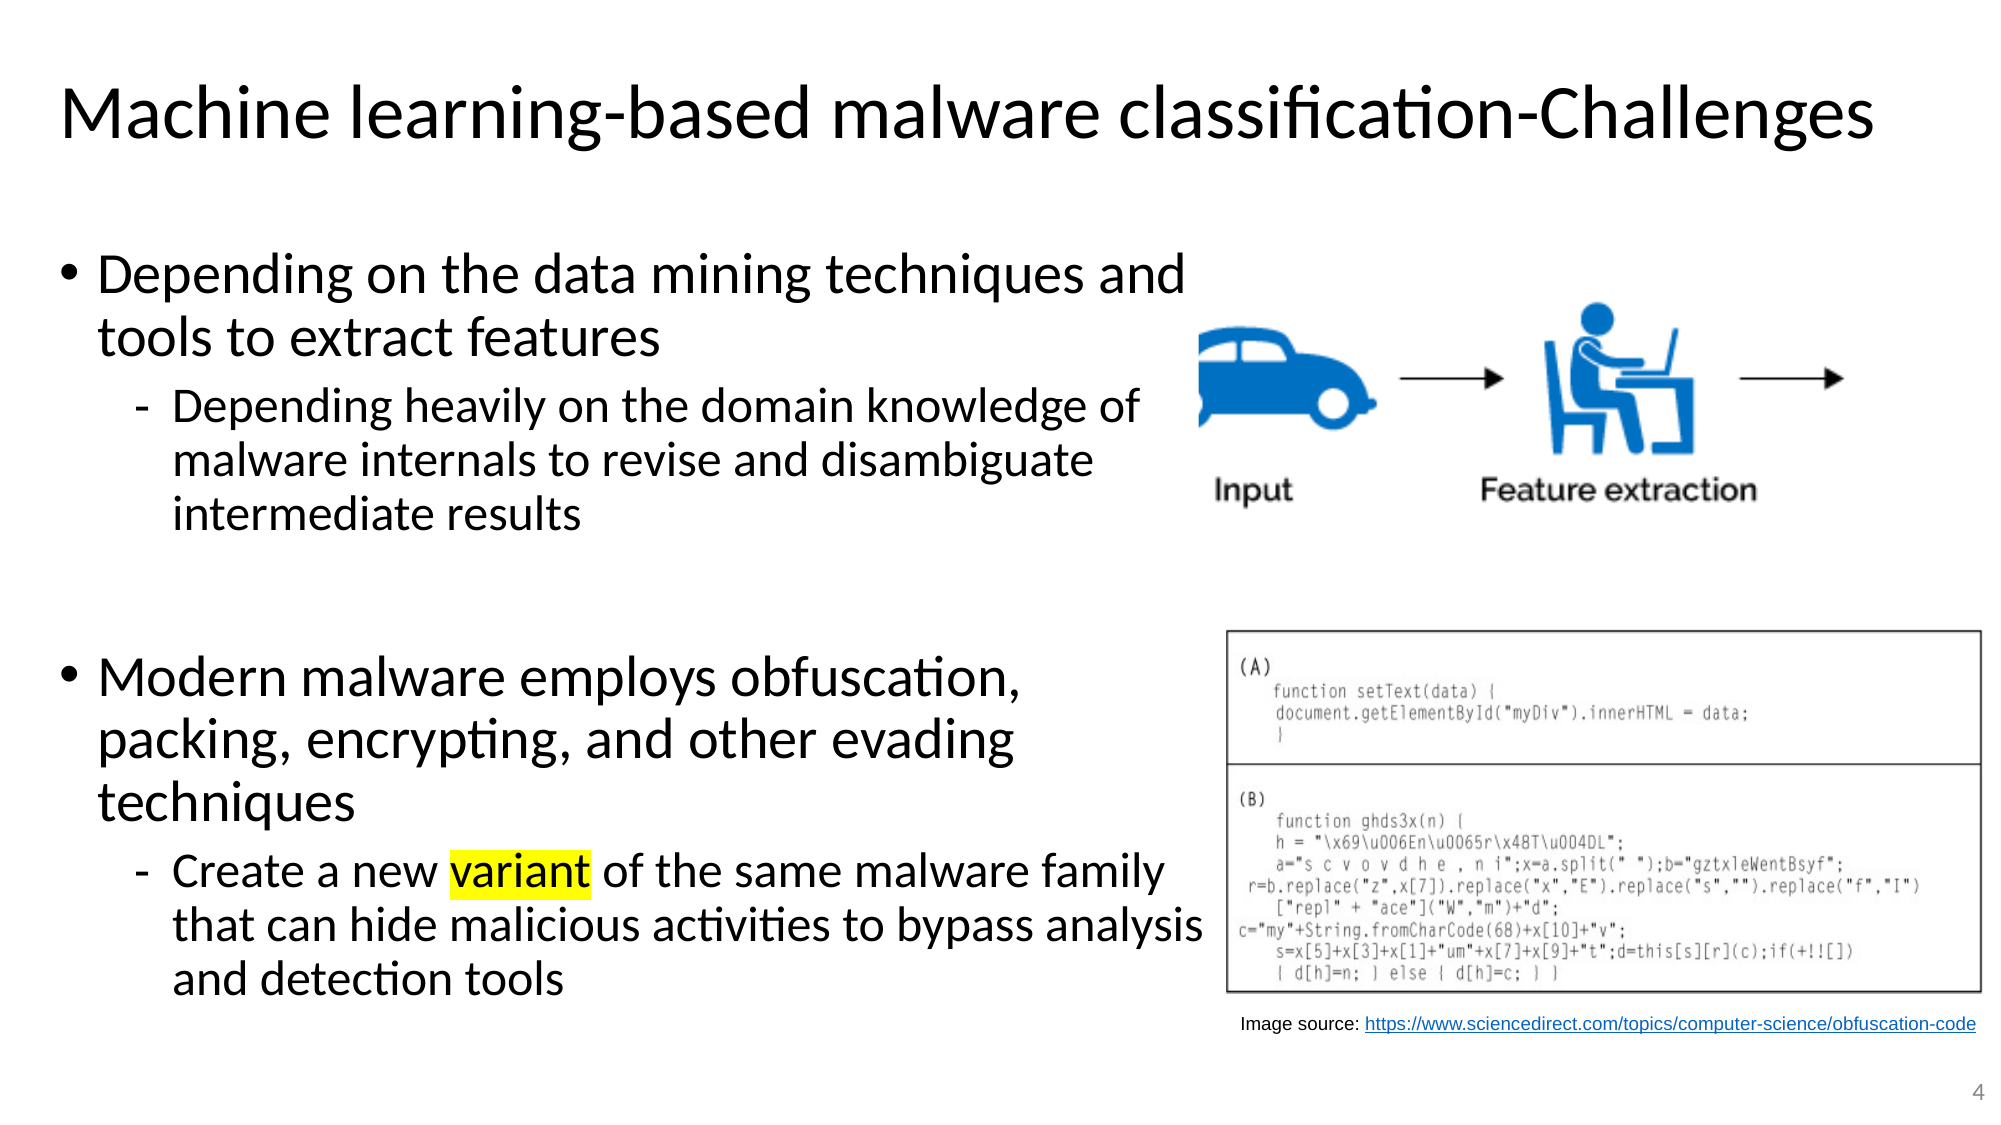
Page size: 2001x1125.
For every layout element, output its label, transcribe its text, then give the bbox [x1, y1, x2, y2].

list Depending on the data mining techniques and tools to extract features Depending heavily on the domain knowledge of malware internals to revise and disambiguate intermediate results Modern malware employs obfuscation, packing, encrypting, and other evading techniques Create a new variant of the same malware family that can hide malicious activities to bypass analysis and detection tools [44, 235, 1226, 1103]
slide_number 3 [1550, 1060, 2000, 1121]
picture [1198, 265, 1850, 536]
title Machine learning-based malware classification-Challenges [44, 4, 1949, 222]
text_box Image source: https://www.sciencedirect.com/topics/computer-science/obfuscation-code [1225, 1000, 2000, 1046]
picture [1225, 629, 1983, 994]
